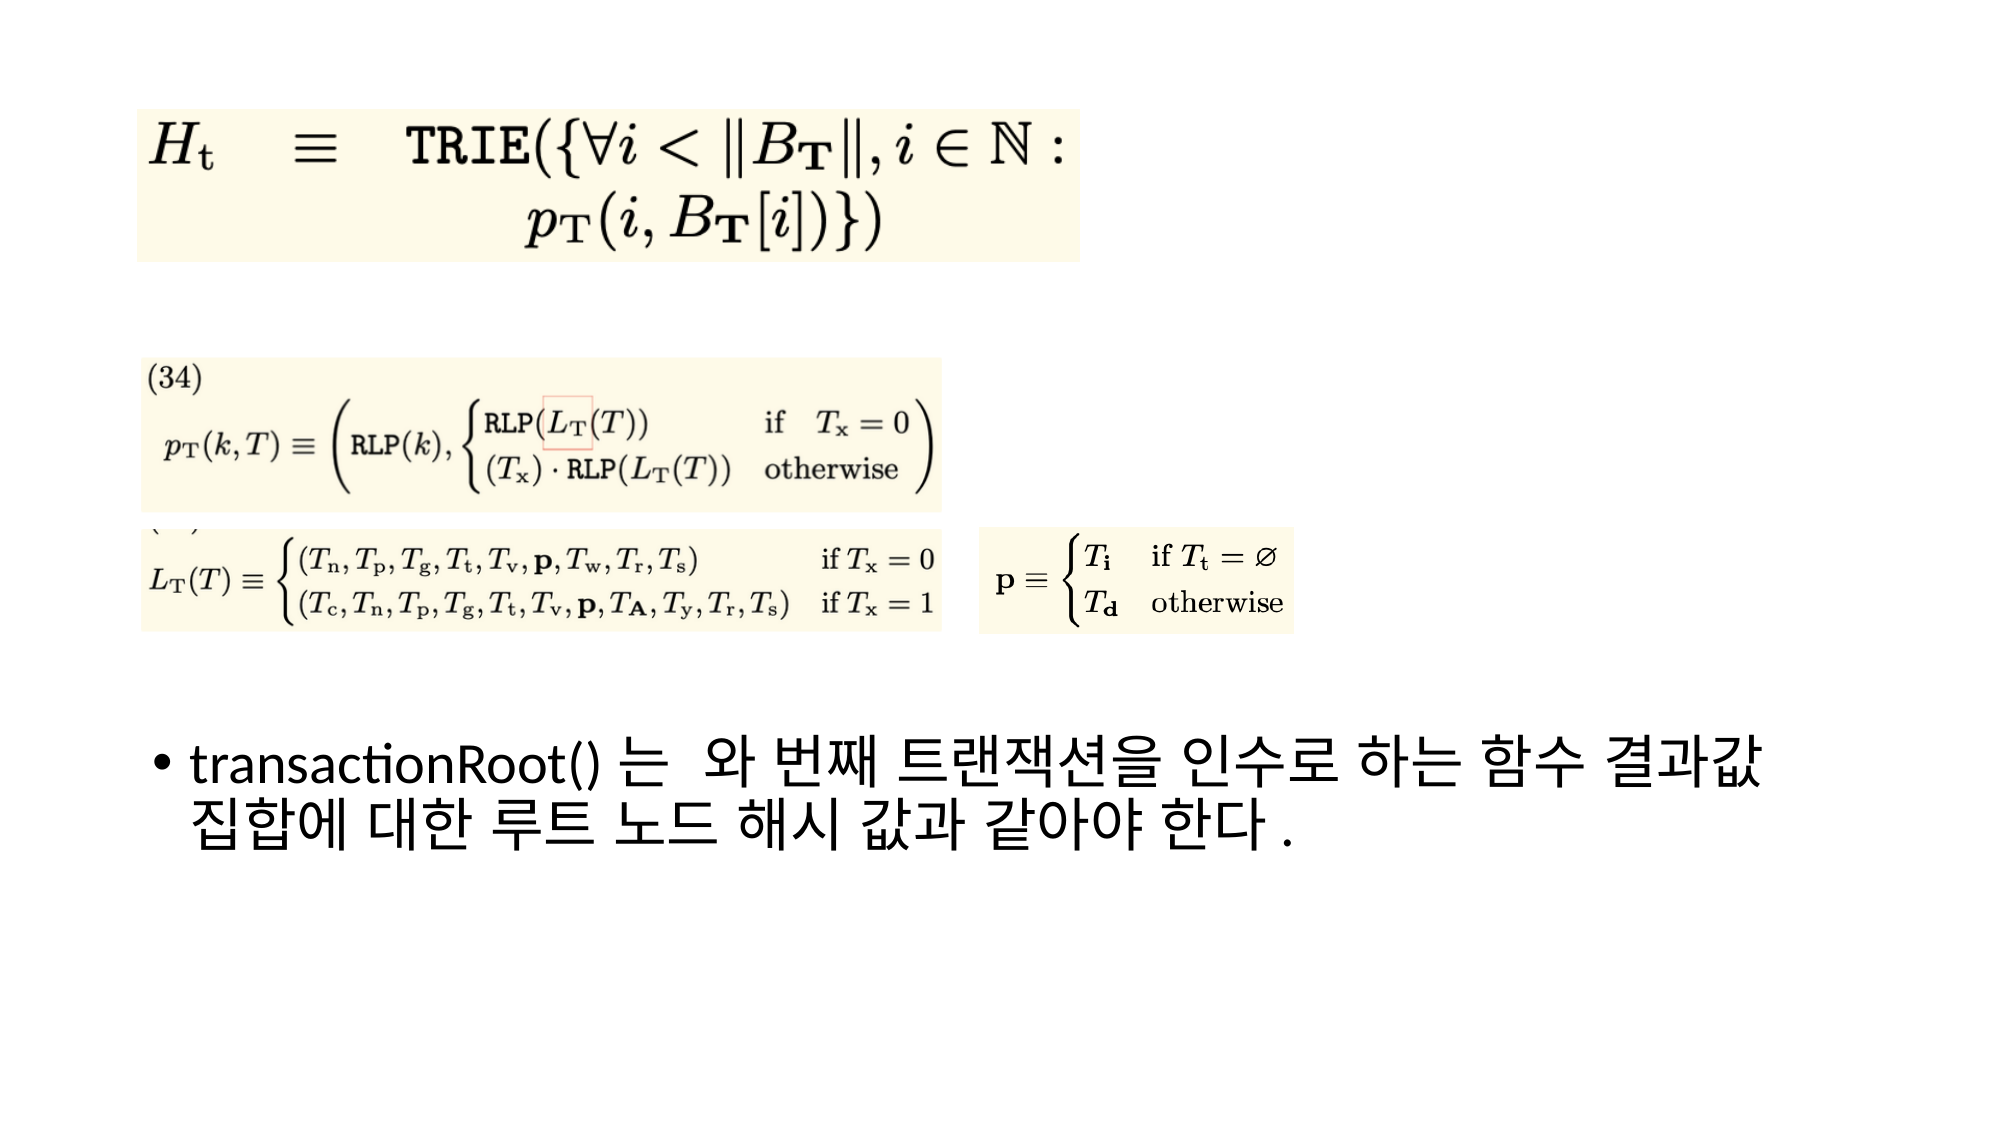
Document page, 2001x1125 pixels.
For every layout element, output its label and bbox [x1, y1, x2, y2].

picture [137, 109, 1080, 262]
picture [137, 345, 946, 642]
picture [979, 527, 1294, 634]
